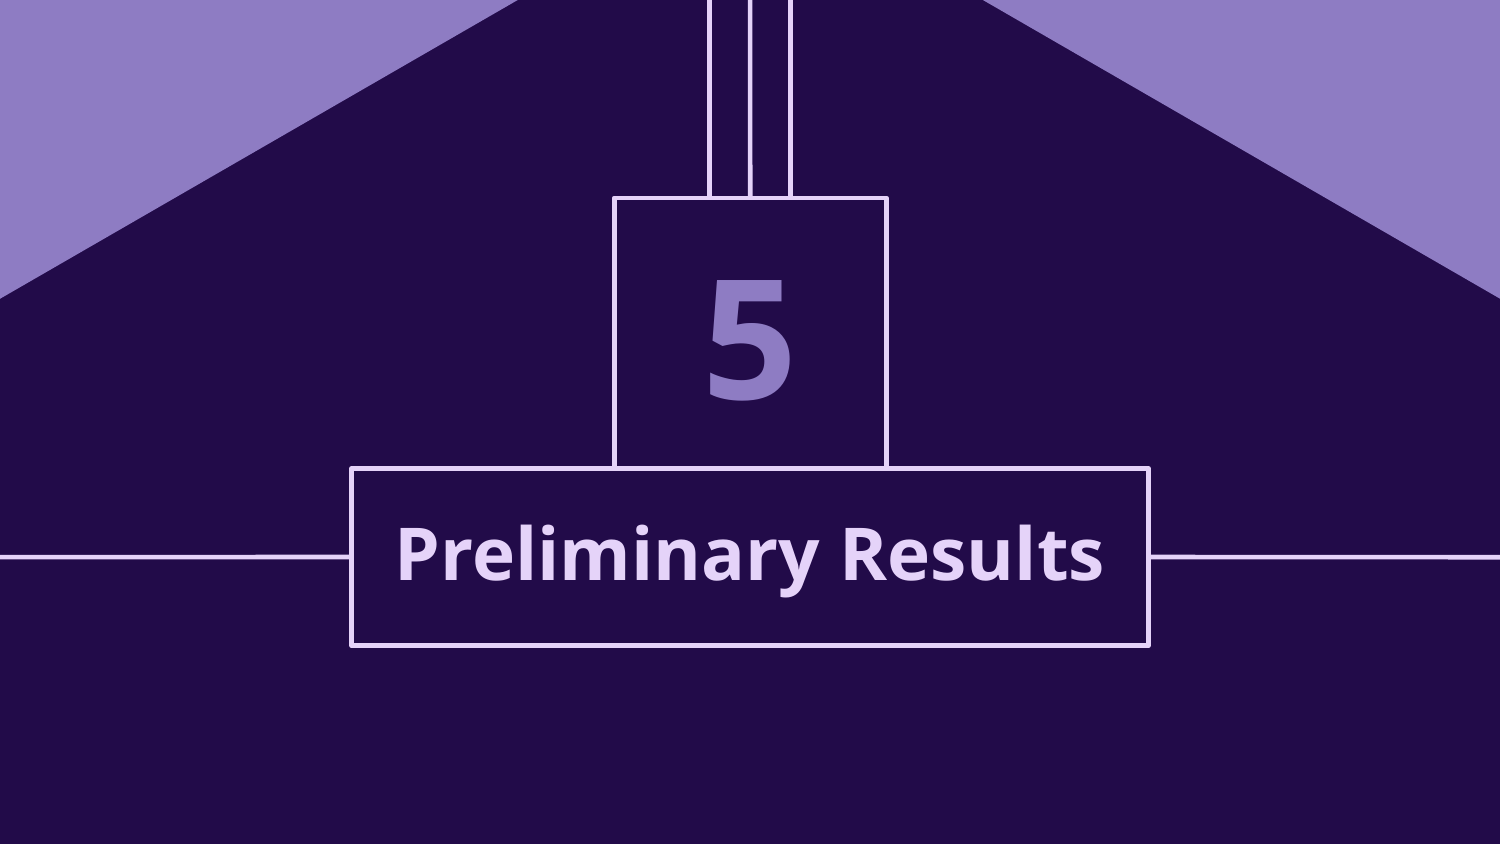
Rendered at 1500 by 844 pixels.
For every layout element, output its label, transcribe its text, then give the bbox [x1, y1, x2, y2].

title Preliminary Results [349, 466, 1151, 648]
title 5 [612, 196, 889, 471]
